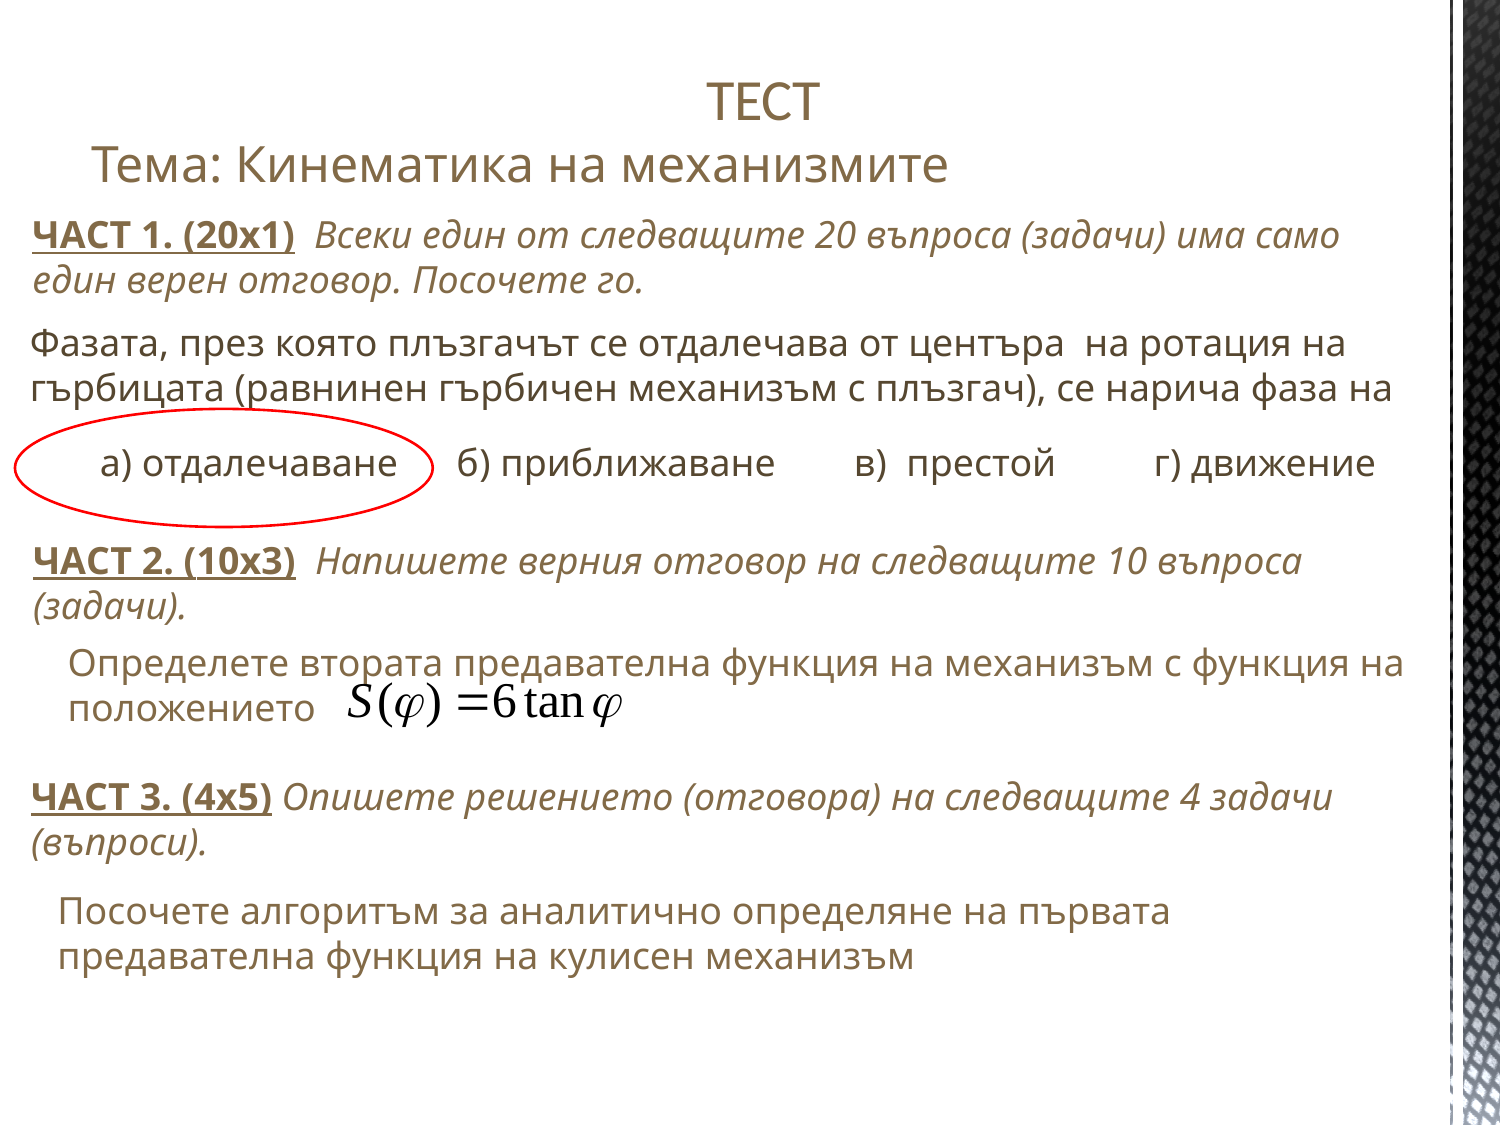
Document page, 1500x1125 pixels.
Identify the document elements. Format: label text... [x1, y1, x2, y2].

text_box ТЕСТ [100, 54, 1353, 125]
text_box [338, 671, 631, 739]
text_box Тема: Кинематика на механизмите [76, 125, 1424, 201]
text_box а) отдалечаване б) приближаване в) престой г) движение [394, 431, 1392, 491]
text_box Фазата, през която плъзгачът се отдалечава от центъра на ротация на гърбицата (равнинен гърбичен механизъм с плъзгач), се нарича фаза на [14, 312, 1421, 417]
text_box ЧАСТ 1. (20x1) Всеки един от следващите 20 въпроса (задачи) има само един верен отговор. Посочете го. [17, 203, 1424, 309]
text_box Посочете алгоритъм за аналитично определяне на първата предавателна функция на кулисен механизъм [42, 879, 1378, 985]
picture [1447, 0, 1500, 1125]
text_box [13, 407, 435, 529]
text_box ЧАСТ 2. (10x3) Напишете верния отговор на следващите 10 въпроса (задачи). [18, 529, 1424, 635]
text_box ЧАСТ 3. (4x5) Опишете решението (отговора) на следващите 4 задачи (въпроси). [16, 765, 1422, 871]
text_box Определете втората предавателна функция на механизъм с функция на положението [53, 631, 1459, 737]
